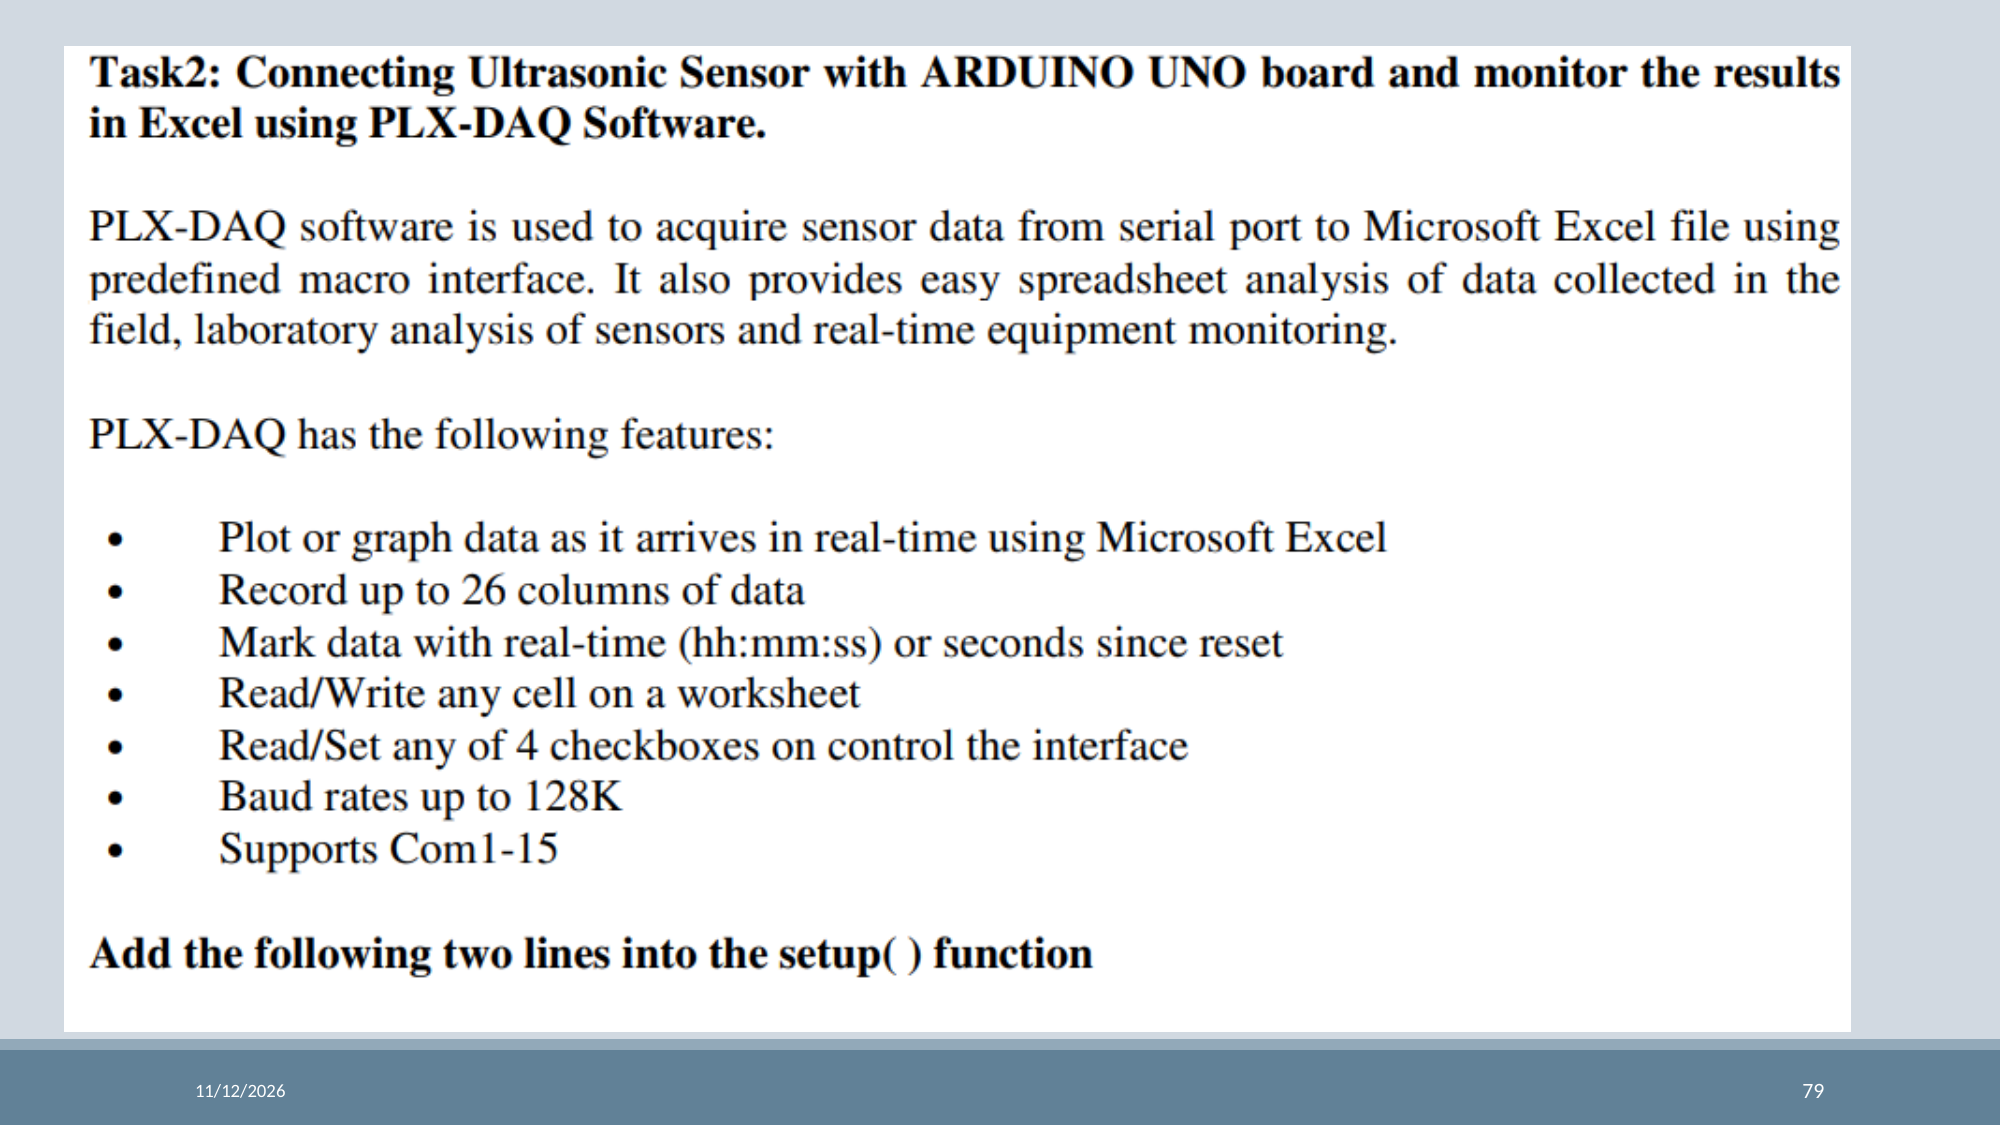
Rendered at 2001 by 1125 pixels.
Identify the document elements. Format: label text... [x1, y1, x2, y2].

picture [63, 46, 1852, 1032]
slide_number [180, 1059, 586, 1120]
slide_number 79 [1624, 1059, 1840, 1120]
